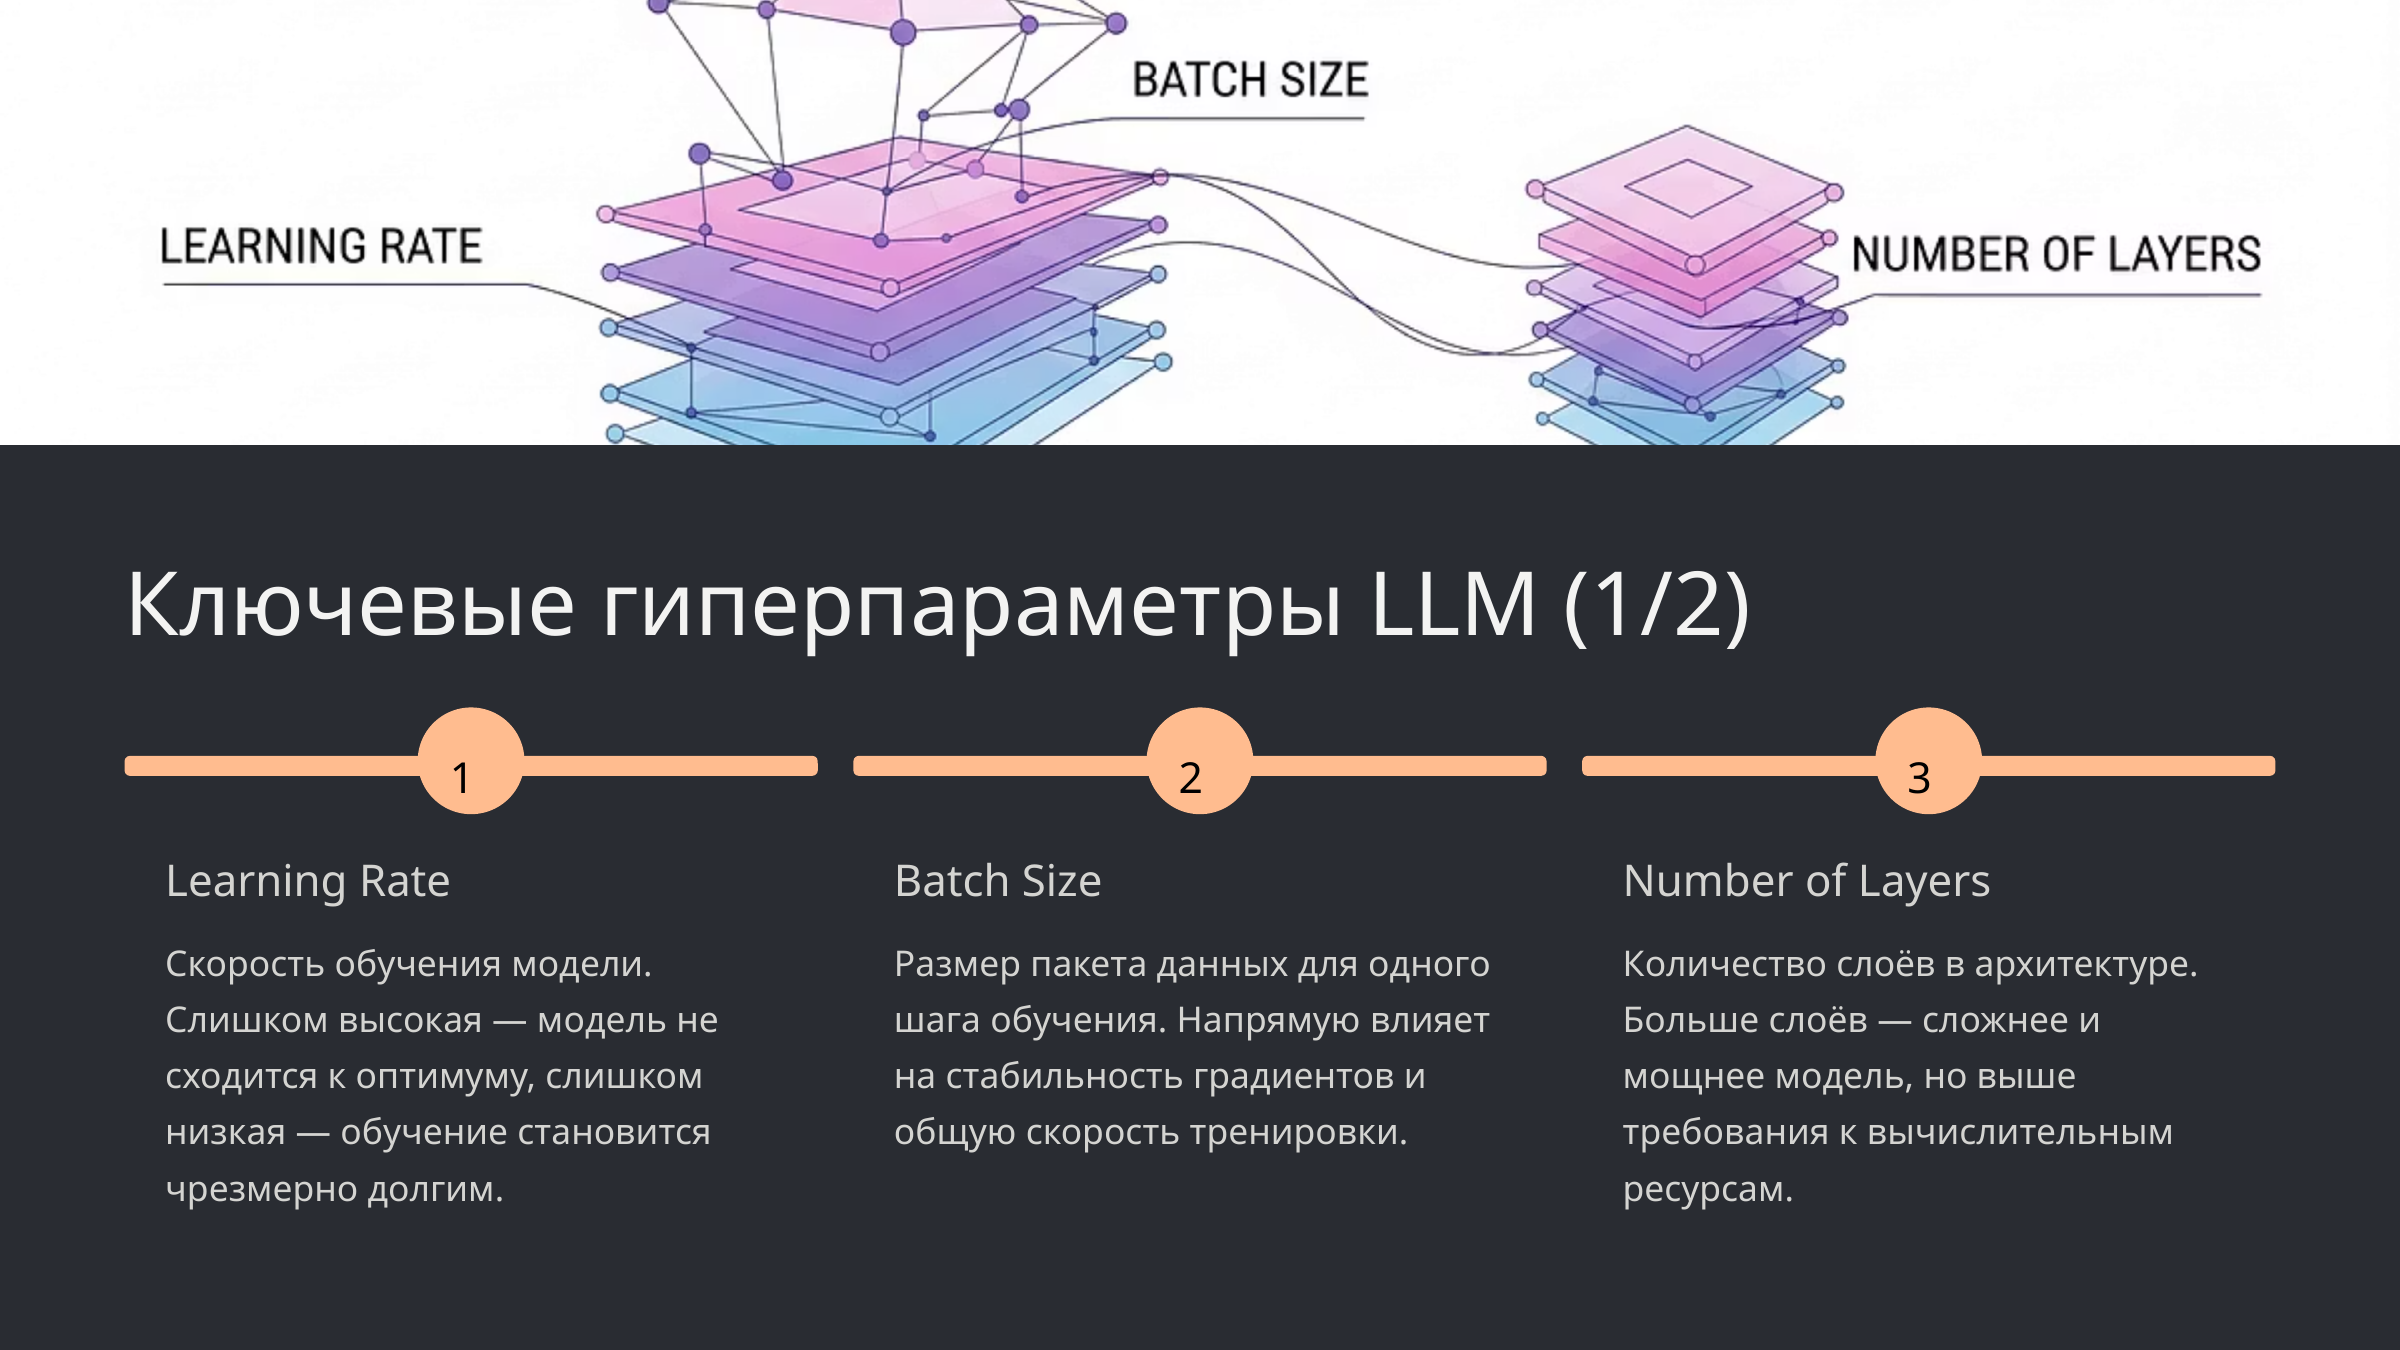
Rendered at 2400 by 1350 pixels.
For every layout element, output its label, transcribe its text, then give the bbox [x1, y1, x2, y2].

text_box [1146, 707, 1254, 815]
text_box Размер пакета данных для одного шага обучения. Напрямую влияет на стабильность градиентов и общую скорость тренировки. [893, 926, 1506, 1155]
text_box [853, 755, 1148, 776]
text_box Скорость обучения модели. Слишком высокая — модель не сходится к оптимуму, слишком низкая — обучение становится чрезмерно долгим. [165, 926, 778, 1212]
text_box 3 [1907, 734, 1951, 788]
text_box [1582, 755, 1877, 776]
text_box Learning Rate [165, 849, 610, 906]
text_box 1 [449, 734, 493, 788]
text_box [523, 755, 818, 776]
picture [0, 0, 2400, 445]
text_box [417, 707, 525, 815]
text_box Batch Size [893, 849, 1339, 906]
text_box [124, 775, 818, 1253]
text_box Количество слоёв в архитектуре. Больше слоёв — сложнее и мощнее модель, но выше требования к вычислительным ресурсам. [1622, 926, 2235, 1155]
text_box Number of Layers [1622, 849, 2068, 906]
text_box [1252, 755, 1547, 776]
text_box 2 [1178, 734, 1222, 788]
text_box [1875, 707, 1983, 815]
text_box Ключевые гиперпараметры LLM (1/2) [124, 542, 1727, 655]
text_box [1981, 755, 2276, 776]
text_box [124, 755, 419, 776]
text_box [1582, 775, 2276, 1253]
text_box [853, 776, 1547, 1253]
